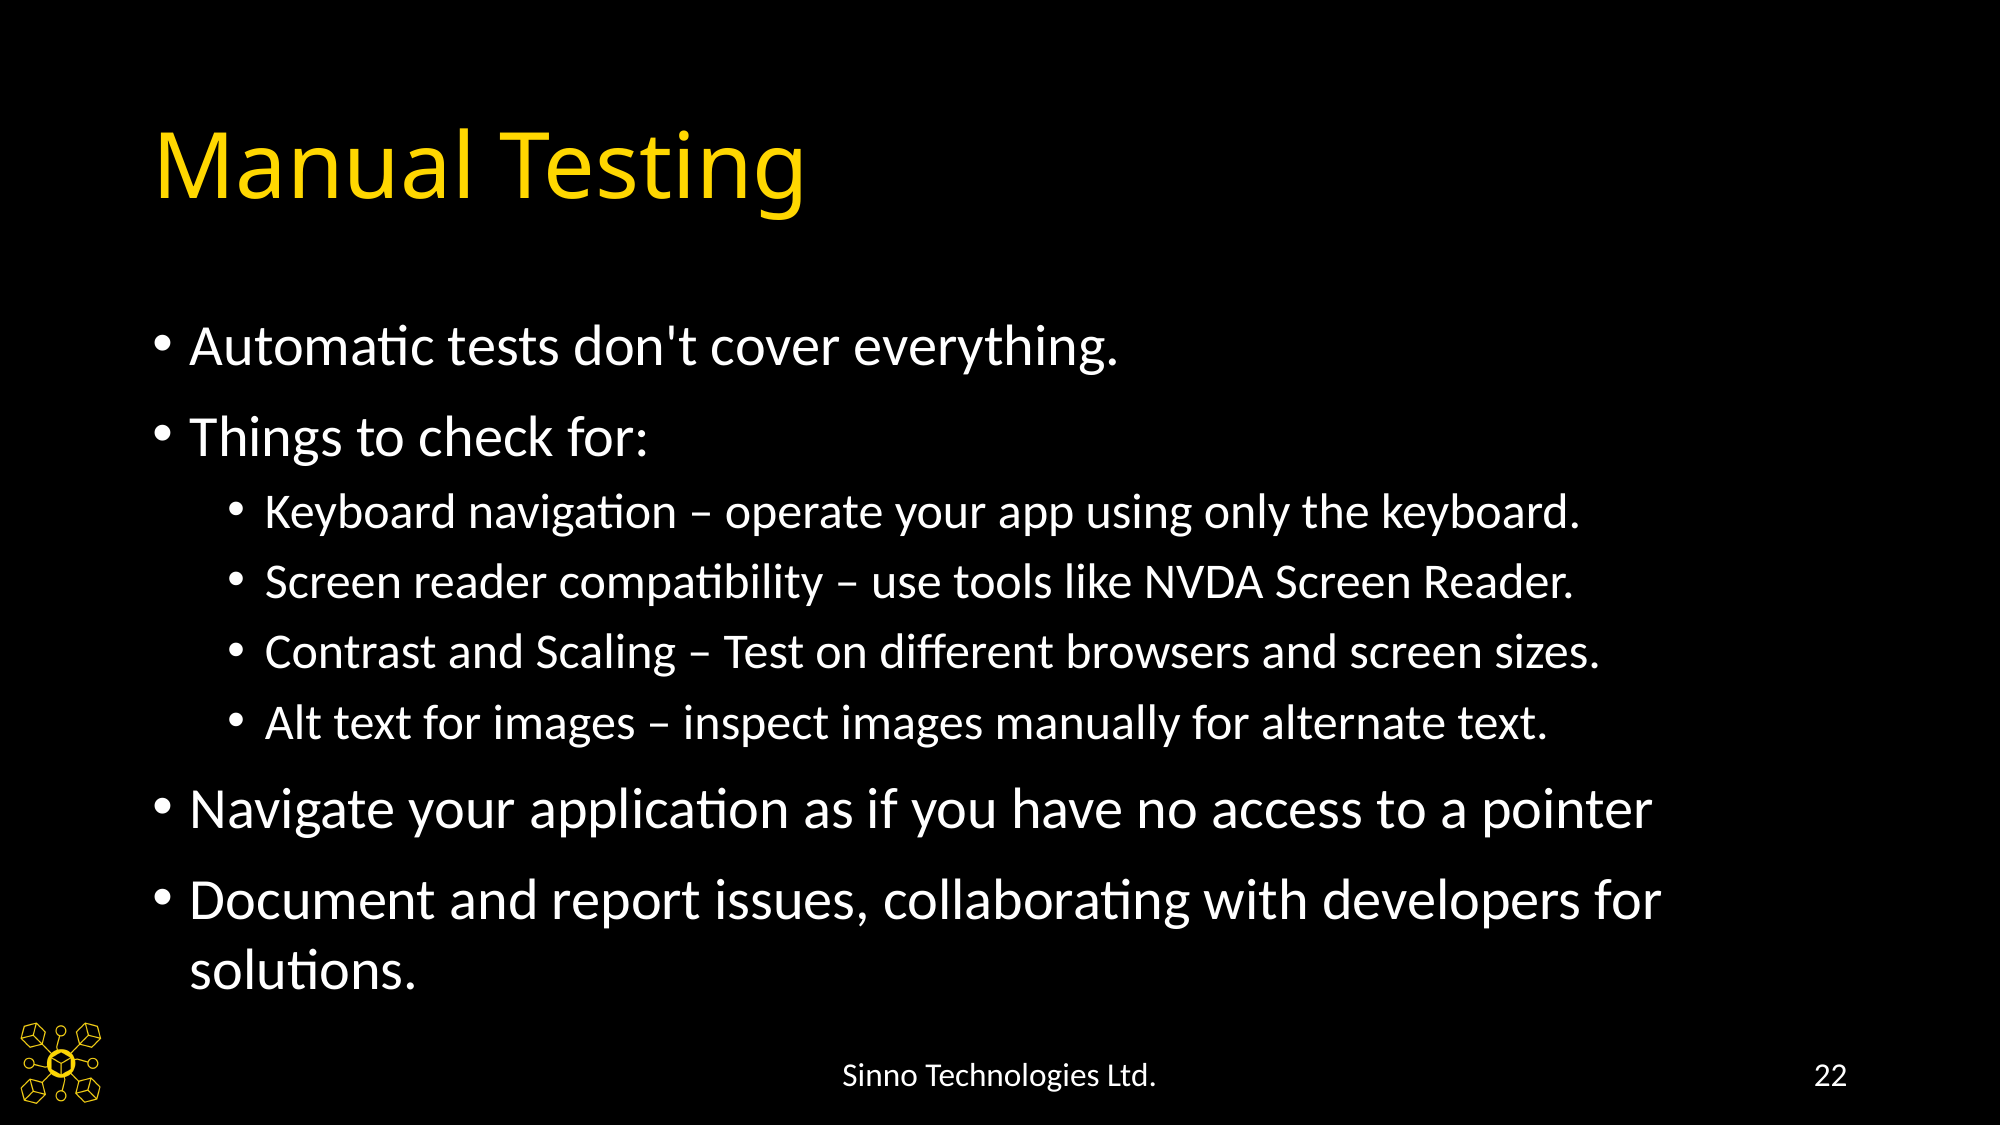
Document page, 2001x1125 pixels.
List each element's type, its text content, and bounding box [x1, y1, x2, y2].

picture [0, 1002, 121, 1124]
title Manual Testing [137, 59, 1863, 278]
footer Sinno Technologies Ltd. [662, 1042, 1338, 1103]
list Automatic tests don't cover everything. Things to check for: Keyboard navigation – operate your app using only the keyboard. Screen reader compatibility – use tools like NVDA Screen Reader. Contrast and Scaling – Test on different browsers and screen sizes. Alt text for images – inspect images manually for alternate text. Navigate your application as if you have no access to a pointer Document and report issues, collaborating with developers for solutions. [137, 299, 1863, 1014]
slide_number 22 [1412, 1042, 1863, 1103]
